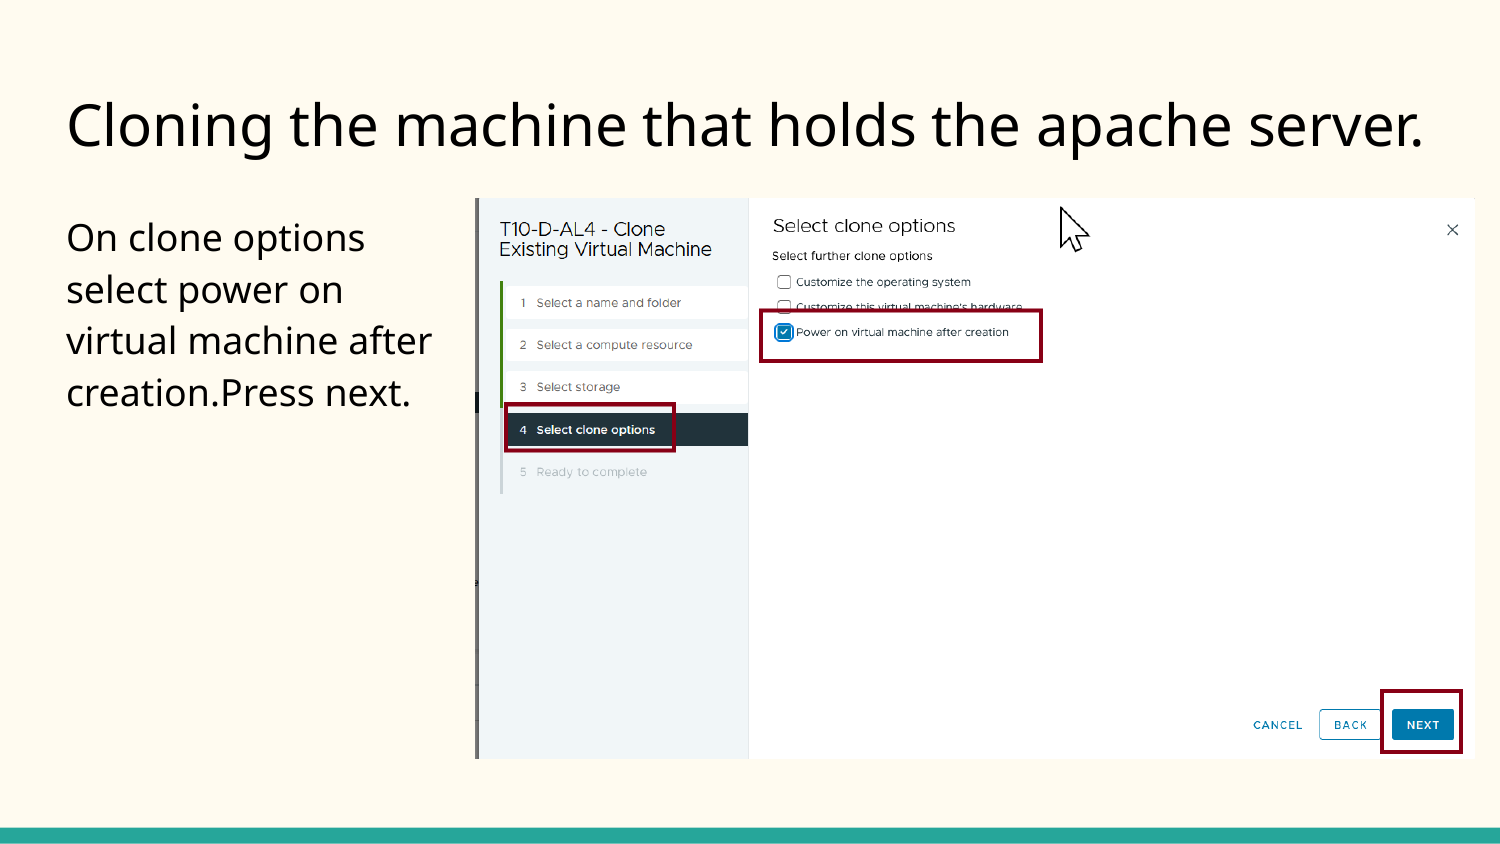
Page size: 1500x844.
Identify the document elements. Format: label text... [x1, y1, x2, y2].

picture [475, 198, 1476, 759]
title Cloning the machine that holds the apache server. [51, 72, 1449, 174]
list On clone options select power on virtual machine after creation.Press next. [51, 192, 451, 750]
